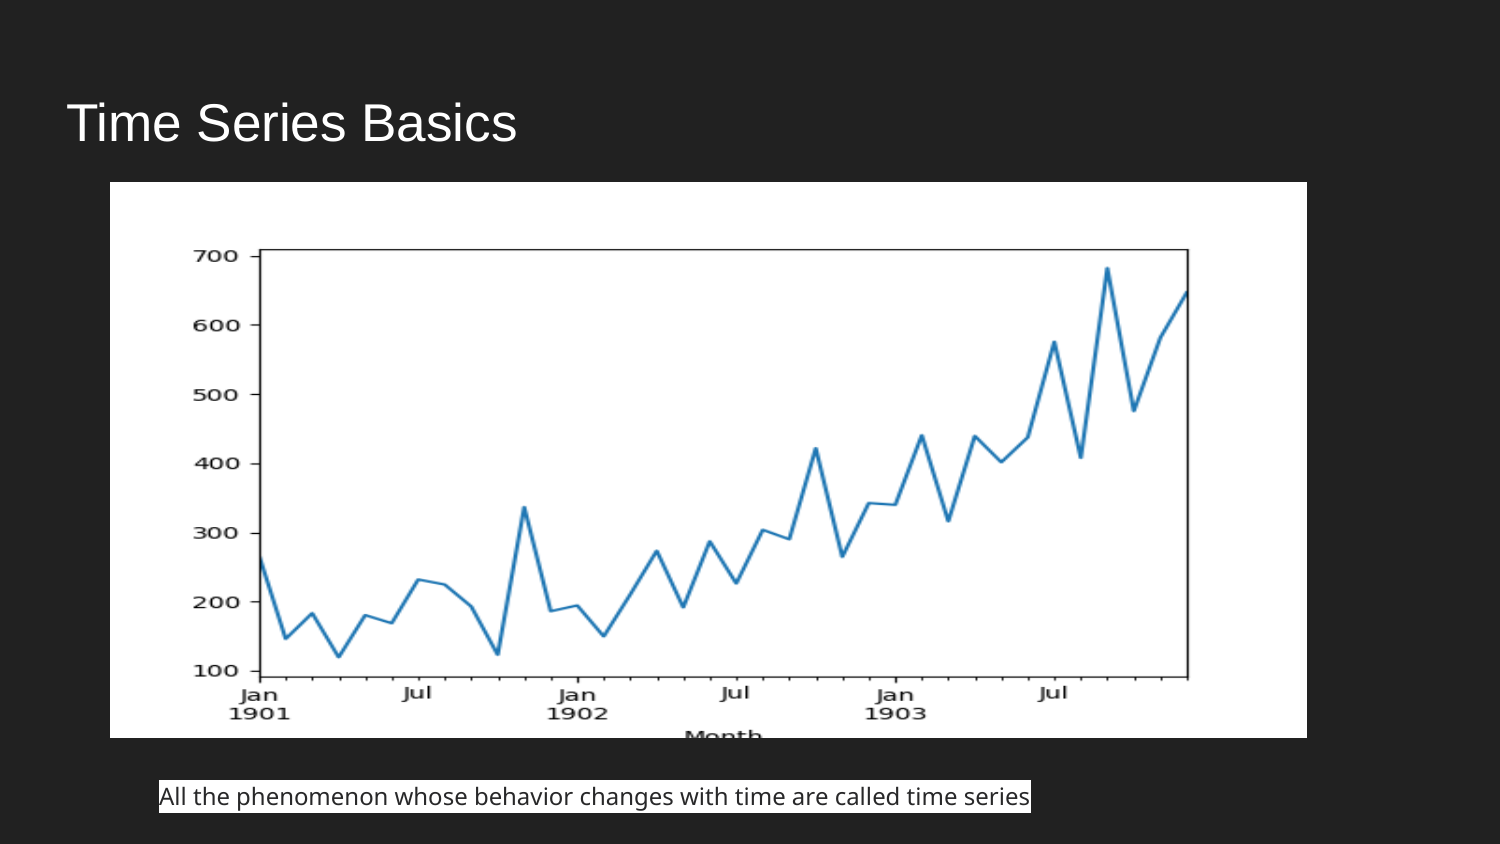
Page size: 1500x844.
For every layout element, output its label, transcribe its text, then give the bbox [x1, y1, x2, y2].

text_box All the phenomenon whose behavior changes with time are called time series [144, 767, 1357, 825]
picture [110, 182, 1308, 739]
title Time Series Basics [51, 72, 1449, 167]
